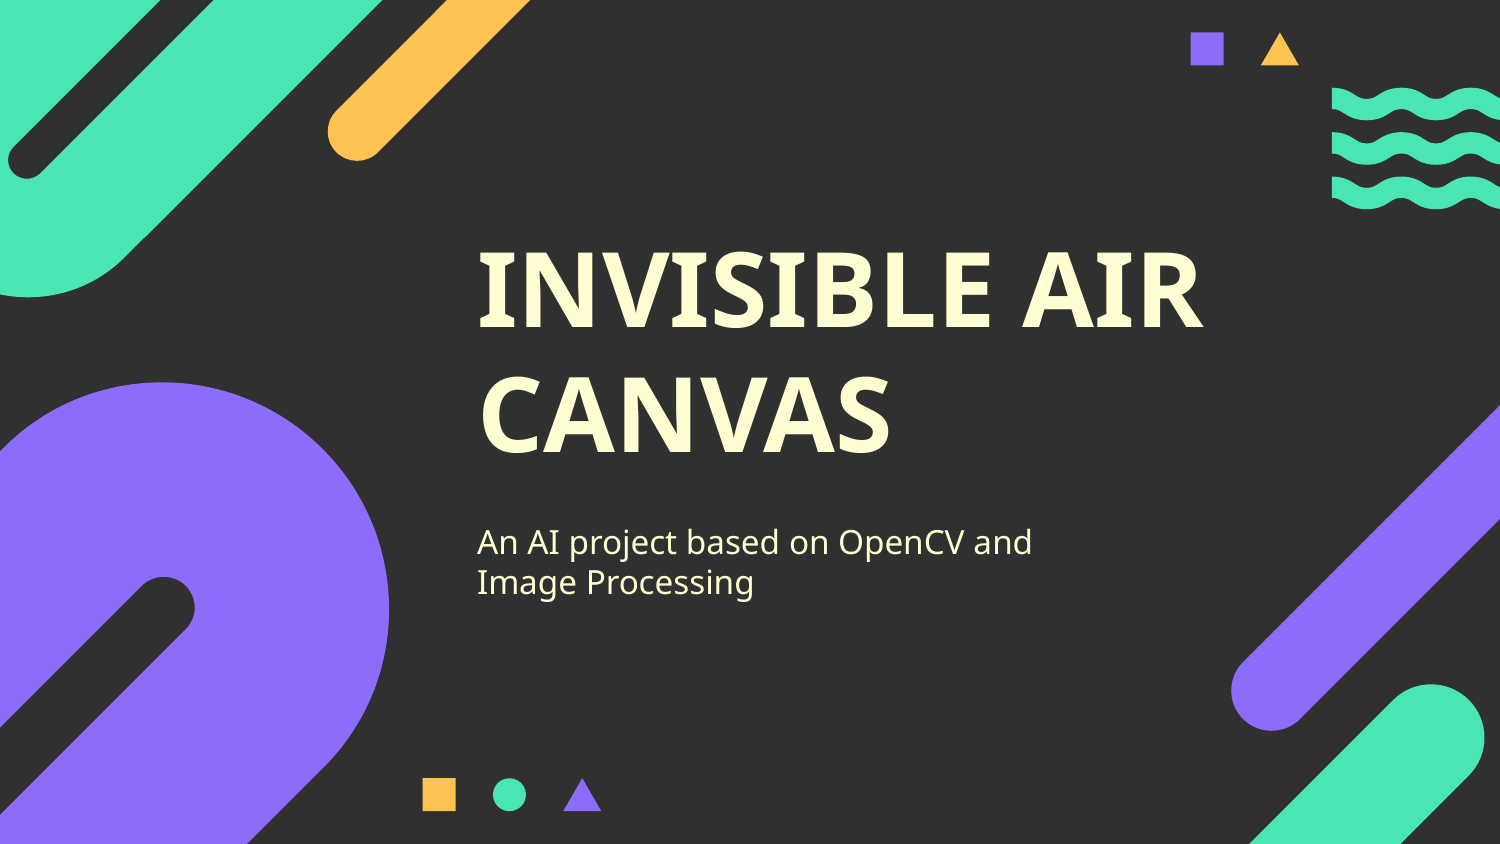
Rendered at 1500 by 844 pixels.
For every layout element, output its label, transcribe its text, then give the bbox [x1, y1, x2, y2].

title INVISIBLE AIR CANVAS [462, 212, 1334, 489]
subtitle An AI project based on OpenCV and Image Processing [462, 506, 1079, 631]
text_box [1231, 405, 1500, 731]
text_box [0, 382, 390, 844]
